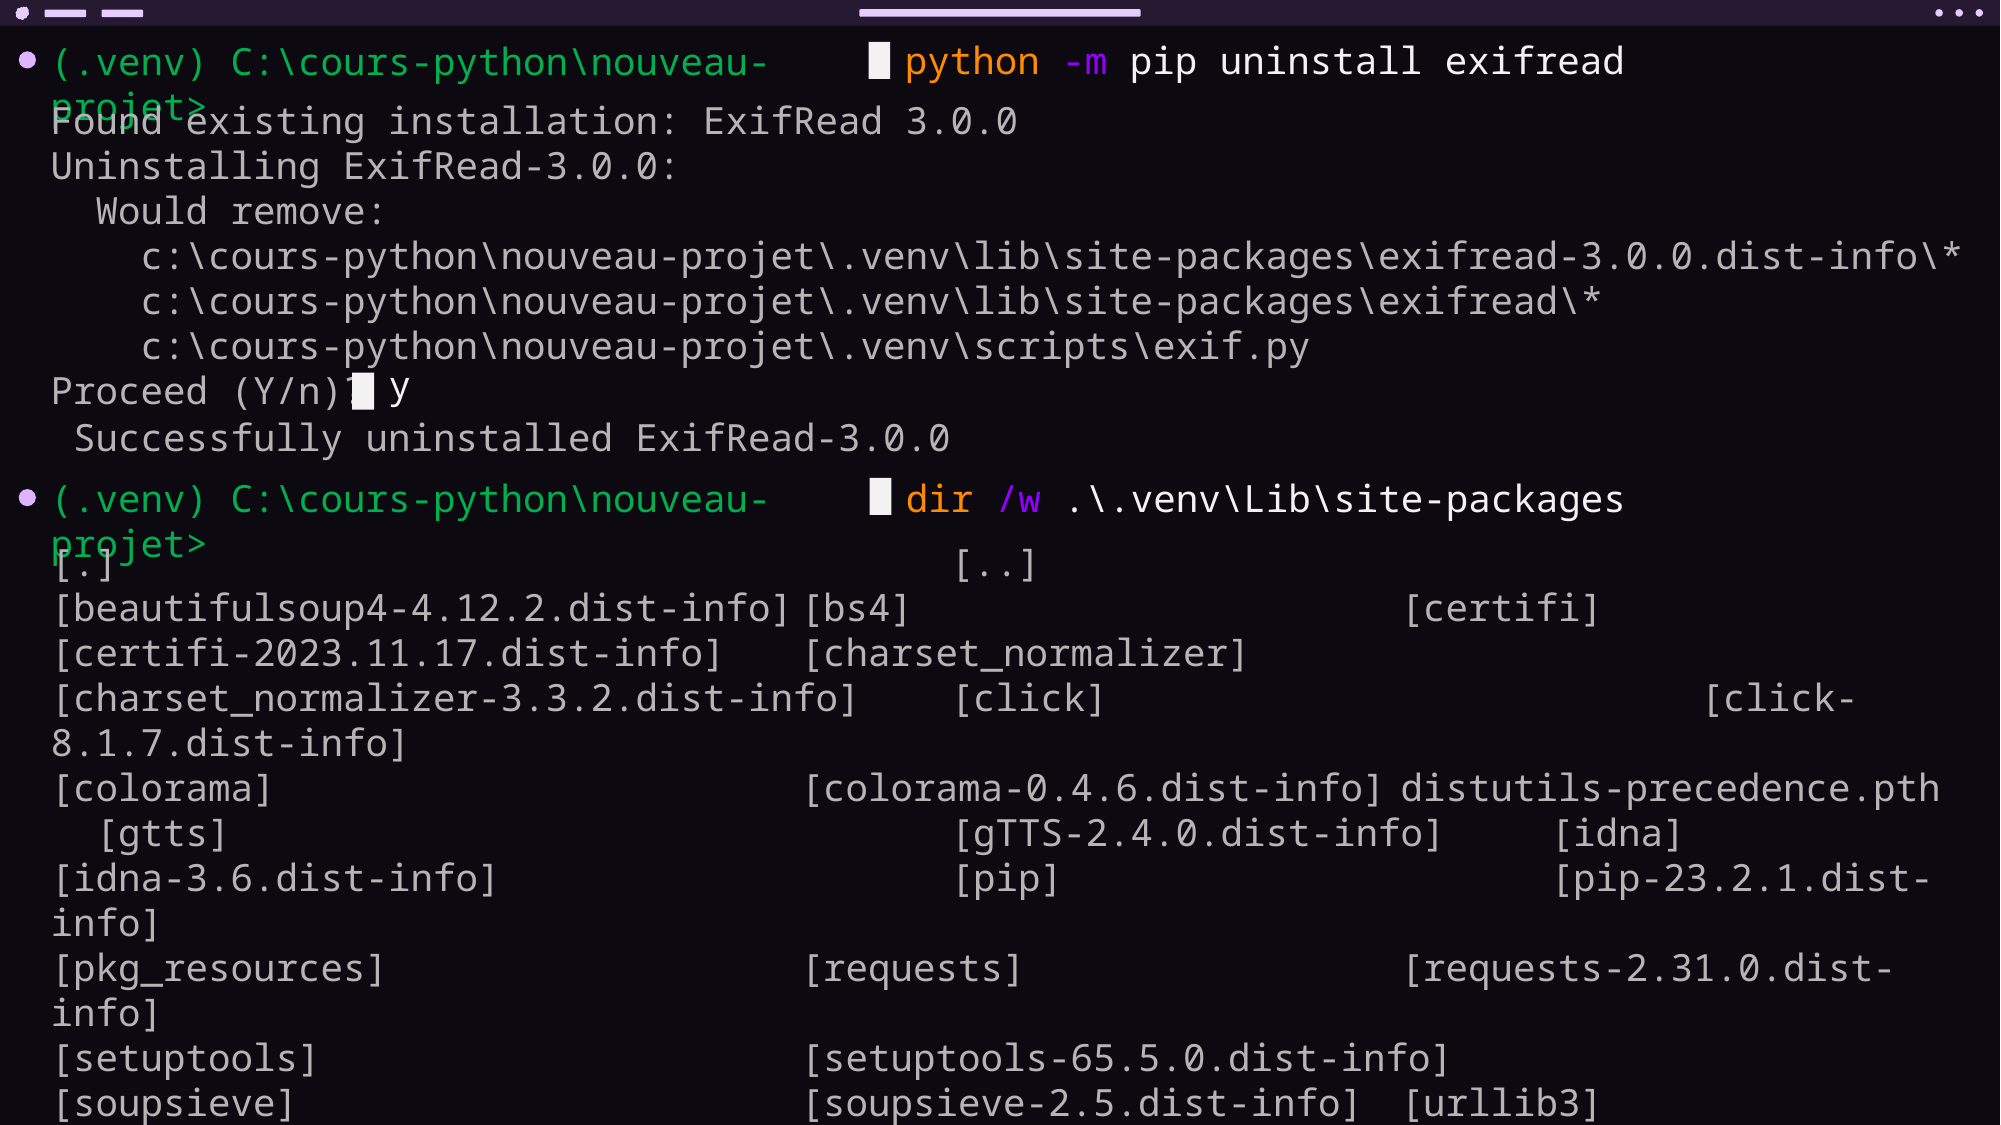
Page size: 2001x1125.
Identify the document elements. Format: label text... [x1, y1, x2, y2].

text_box [.] [..] [beautifulsoup4-4.12.2.dist-info] [bs4] [certifi] [certifi-2023.11.17.dist-info] [charset_normalizer] [charset_normalizer-3.3.2.dist-info] [click] [click-8.1.7.dist-info] [colorama] [colorama-0.4.6.dist-info] distutils-precedence.pth [gtts] [gTTS-2.4.0.dist-info] [idna] [idna-3.6.dist-info] [pip] [pip-23.2.1.dist-info] [pkg_resources] [requests] [requests-2.31.0.dist-info] [setuptools] [setuptools-65.5.0.dist-info] [soupsieve] [soupsieve-2.5.dist-info] [urllib3] [urllib3-2.1.0.dist-info] [wikipedia] [wikipedia-1.4.0.dist-info] [_distutils_hack] [35, 531, 2000, 1125]
text_box [868, 41, 891, 80]
text_box (.venv) C:\cours-python\nouveau-projet> [35, 30, 869, 89]
text_box [869, 477, 891, 516]
text_box dir /w .\.venv\Lib\site-packages [891, 467, 2000, 528]
text_box (.venv) C:\cours-python\nouveau-projet> [35, 467, 870, 531]
text_box python -m pip uninstall exifread [890, 29, 2000, 89]
text_box Successfully uninstalled ExifRead-3.0.0 [35, 406, 2000, 467]
text_box [17, 487, 37, 508]
text_box y [373, 354, 2000, 406]
text_box Found existing installation: ExifRead 3.0.0 Uninstalling ExifRead-3.0.0: Would remove: c:\cours-python\nouveau-projet\.venv\lib\site-packages\exifread-3.0.0.dist-info\* c:\cours-python\nouveau-projet\.venv\lib\site-packages\exifread\* c:\cours-python\nouveau-projet\.venv\scripts\exif.py Proceed (Y/n)? [35, 89, 2000, 406]
text_box [17, 50, 38, 70]
text_box [351, 372, 373, 406]
